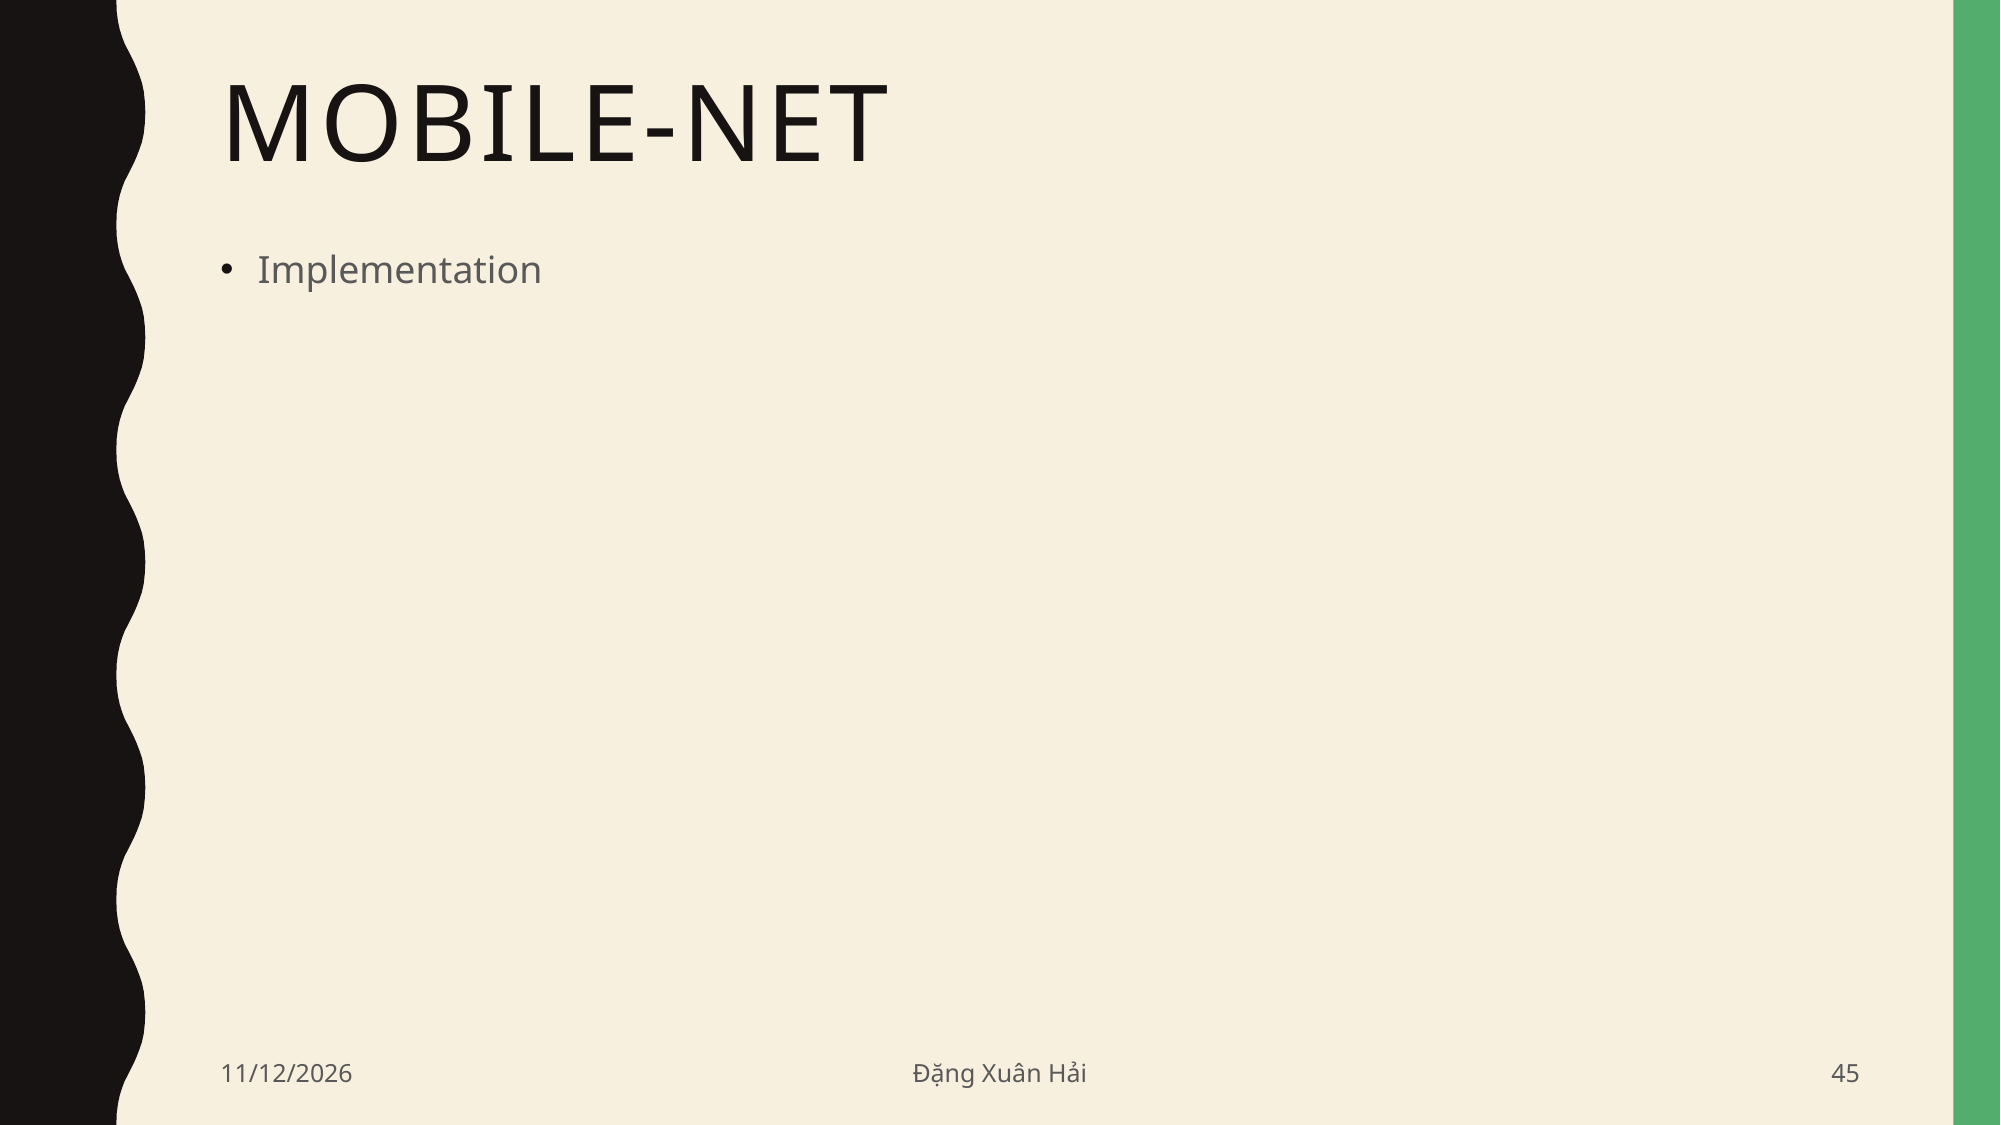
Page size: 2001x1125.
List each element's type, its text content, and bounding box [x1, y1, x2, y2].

list Implementation [205, 234, 1875, 965]
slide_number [205, 1045, 588, 1103]
slide_number 45 [1412, 1045, 1875, 1103]
footer Đặng Xuân Hải [662, 1045, 1338, 1103]
title Mobile-net [205, 62, 1875, 234]
